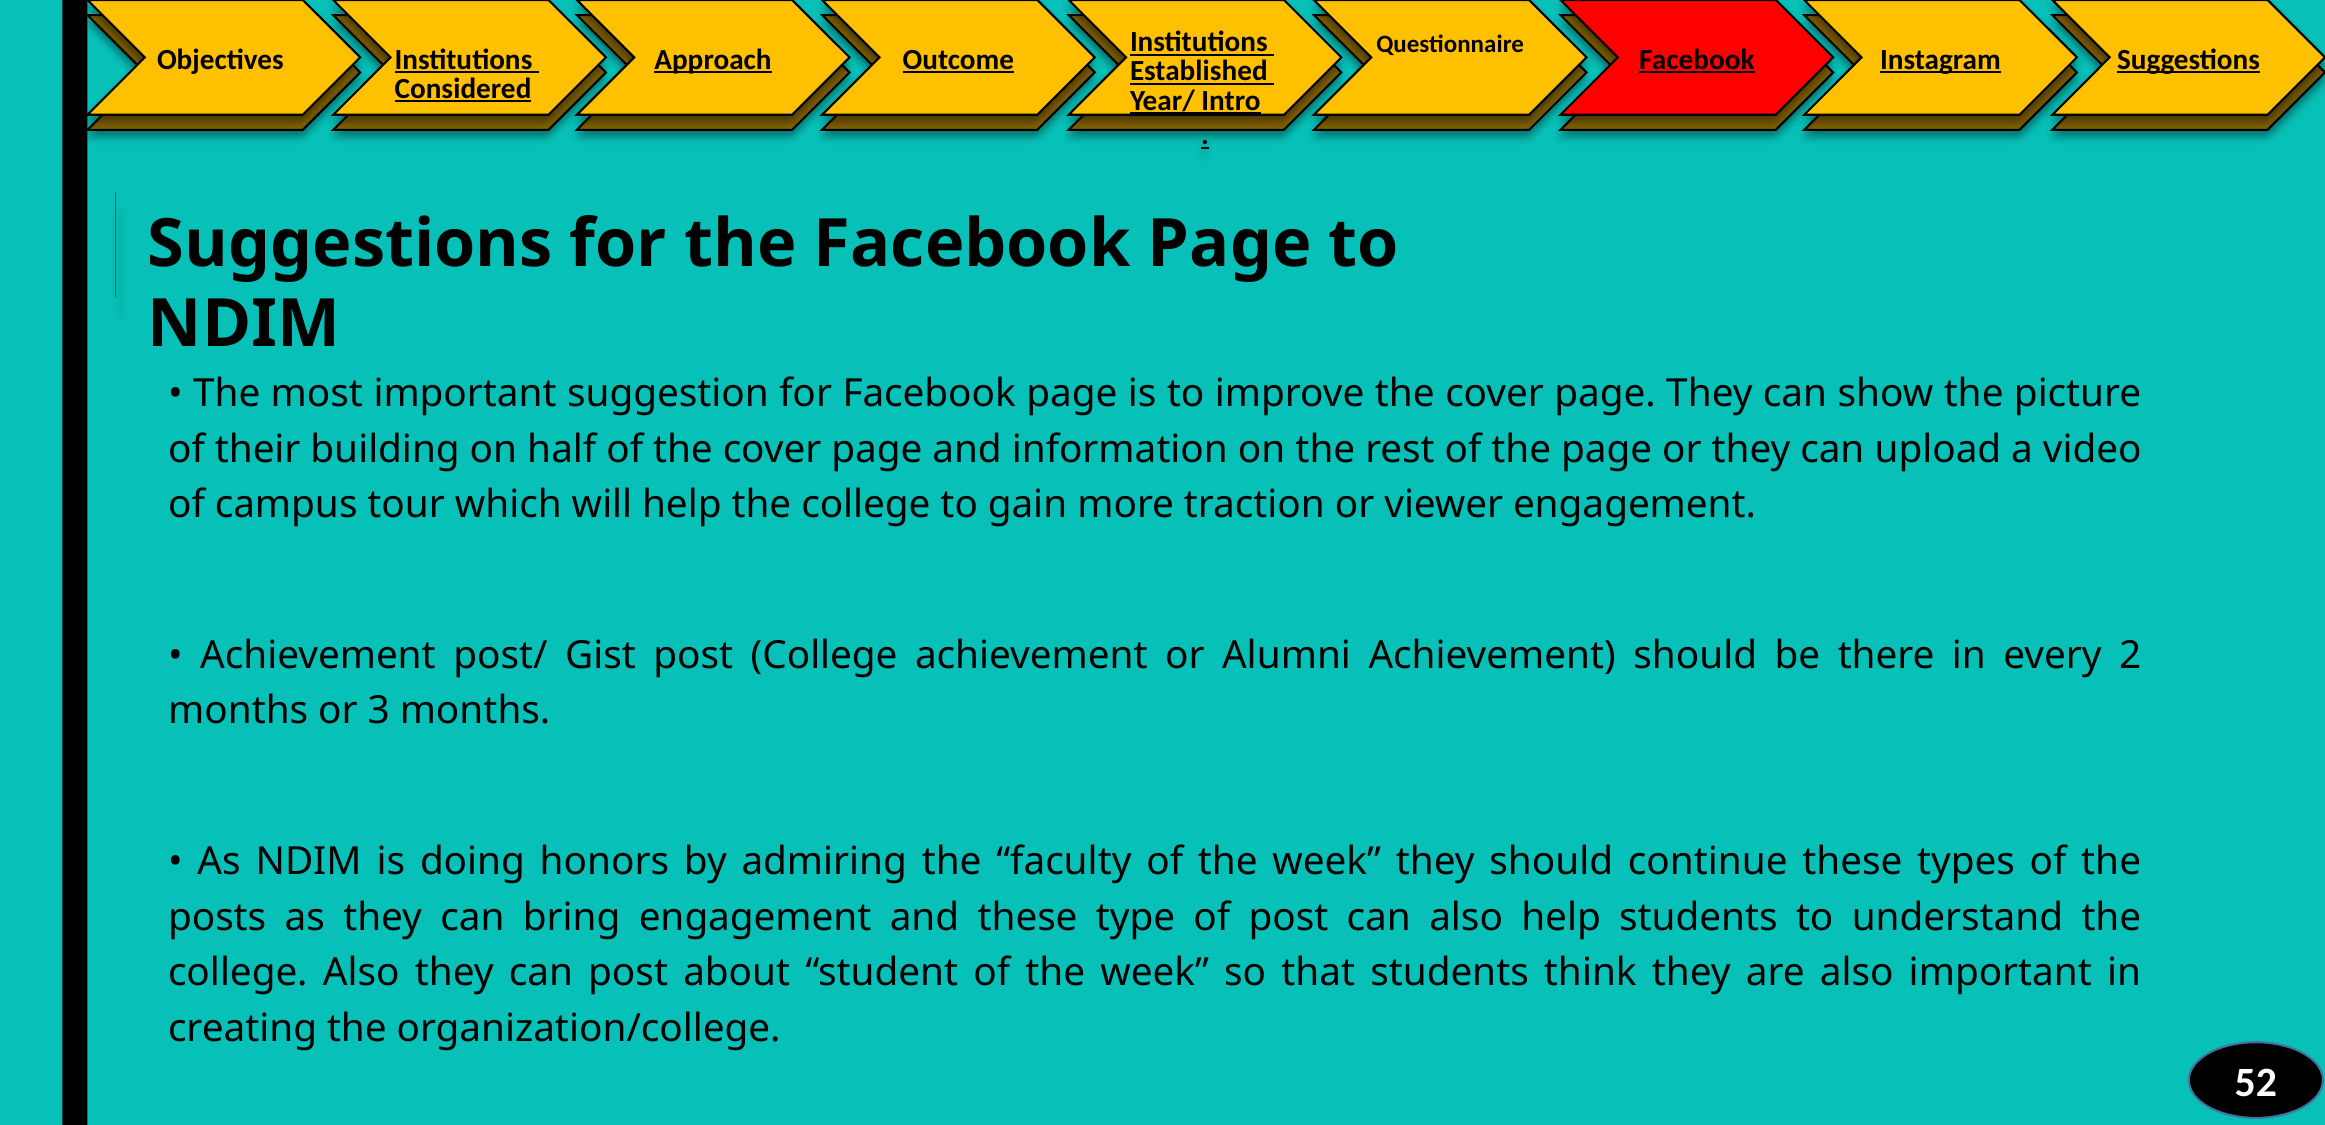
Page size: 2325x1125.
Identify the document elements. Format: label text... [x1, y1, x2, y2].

text_box • The most important suggestion for Facebook page is to improve the cover page. They can show the picture of their building on half of the cover page and information on the rest of the page or they can upload a video of campus tour which will help the college to gain more traction or viewer engagement. • Achievement post/ Gist post (College achievement or Alumni Achievement) should be there in every 2 months or 3 months. • As NDIM is doing honors by admiring the “faculty of the week” they should continue these types of the posts as they can bring engagement and these type of post can also help students to understand the college. Also they can post about “student of the week” so that students think they are also important in creating the organization/college. [153, 350, 2159, 1065]
text_box Suggestions for the Facebook Page to NDIM [133, 192, 1610, 367]
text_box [333, 0, 606, 130]
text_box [2052, 0, 2325, 130]
text_box [61, 0, 88, 1125]
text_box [1560, 0, 1804, 130]
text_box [1313, 0, 1560, 130]
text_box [1804, 0, 2052, 130]
text_box 52 [2187, 1041, 2325, 1119]
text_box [1095, 0, 1313, 130]
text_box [606, 0, 822, 130]
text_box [87, 0, 333, 130]
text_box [822, 0, 1095, 130]
